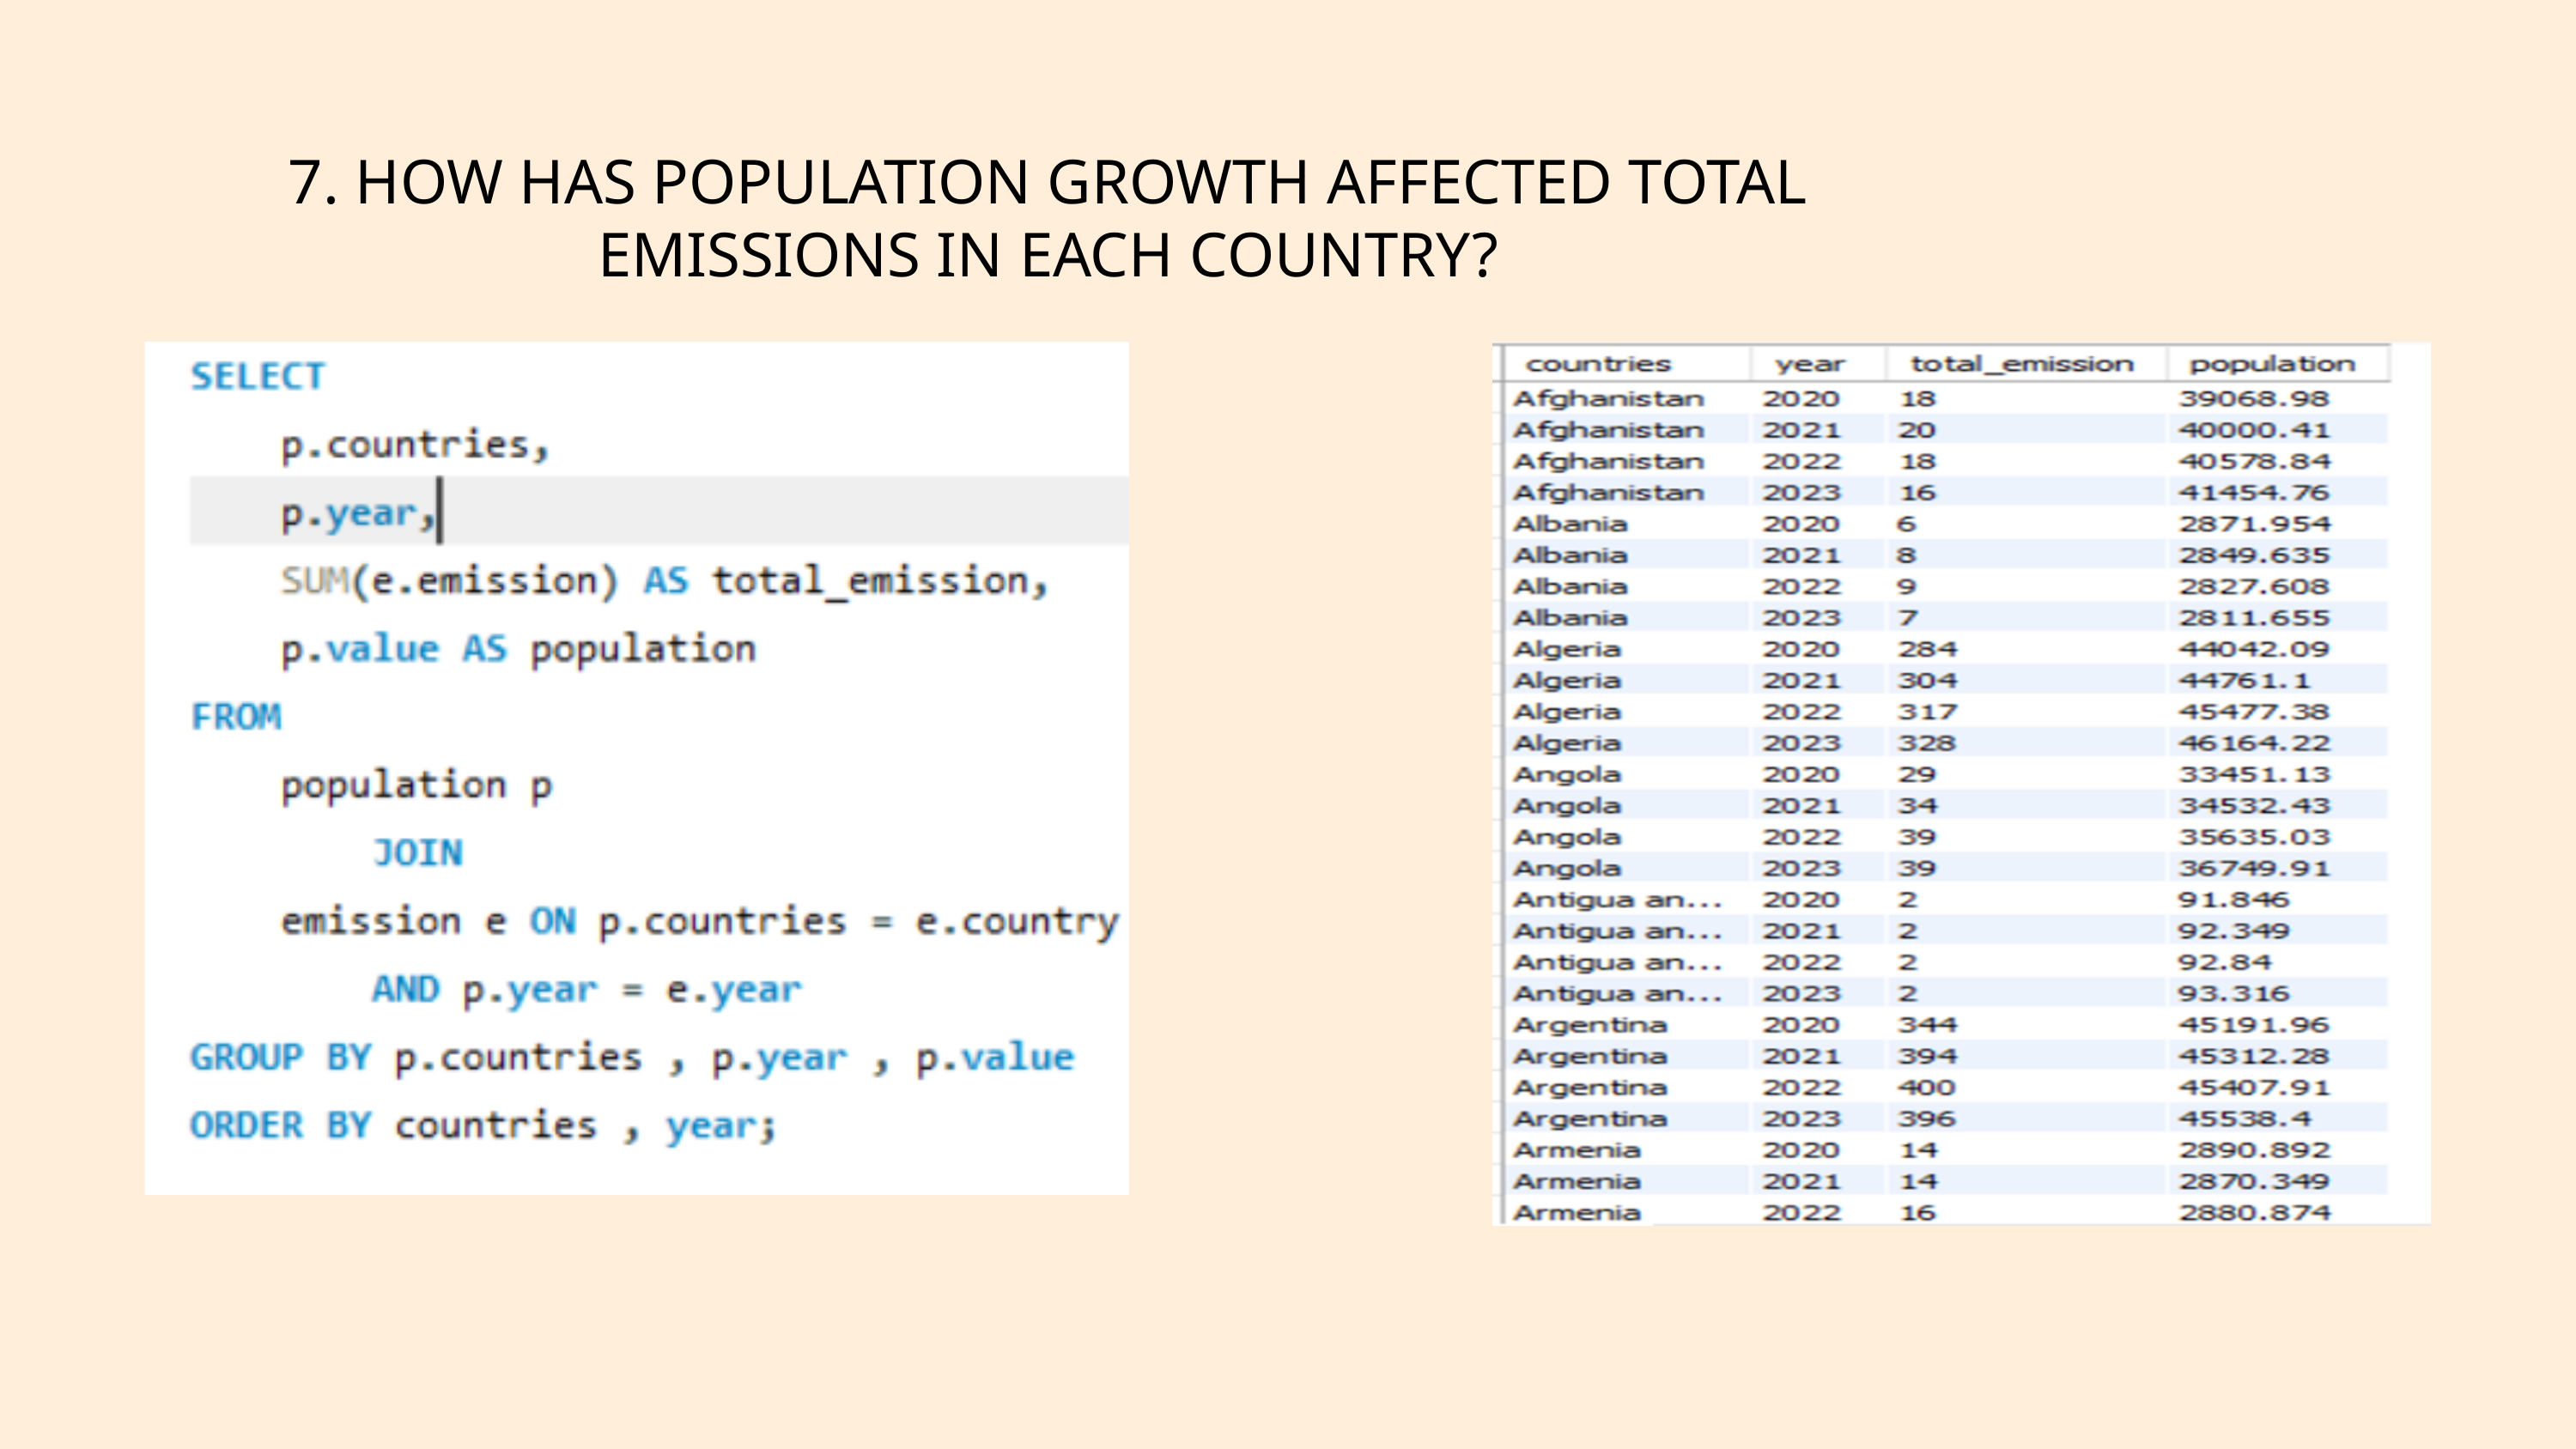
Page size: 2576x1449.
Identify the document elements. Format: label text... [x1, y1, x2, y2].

text_box 7. HOW HAS POPULATION GROWTH AFFECTED TOTAL EMISSIONS IN EACH COUNTRY? [144, 143, 1952, 290]
text_box [144, 342, 1129, 1195]
text_box [1492, 342, 2432, 1226]
